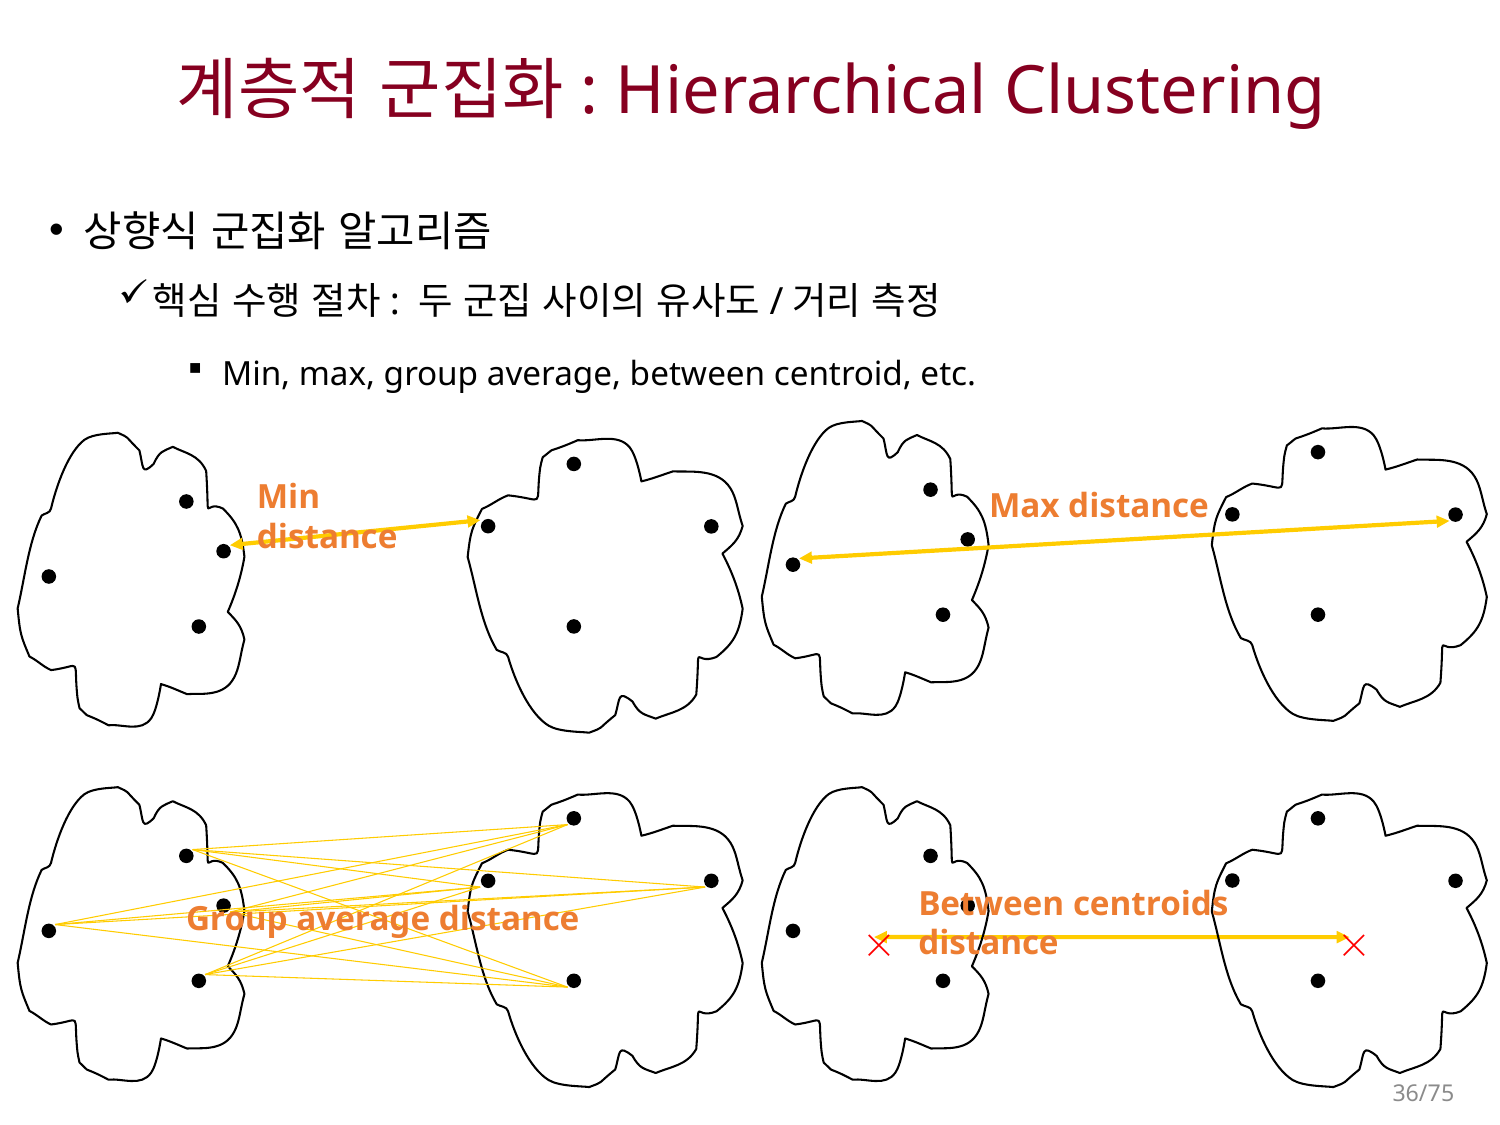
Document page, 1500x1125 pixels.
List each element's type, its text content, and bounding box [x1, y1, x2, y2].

text_box [180, 849, 193, 863]
text_box [1311, 812, 1325, 825]
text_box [761, 420, 1487, 721]
text_box [567, 812, 581, 825]
text_box [786, 924, 800, 938]
text_box [761, 787, 989, 1082]
slide_number 36/75 [1131, 1071, 1470, 1116]
text_box [17, 787, 245, 1082]
text_box [1449, 874, 1462, 888]
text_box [17, 432, 743, 733]
text_box [42, 924, 56, 938]
text_box [471, 793, 743, 1088]
text_box [936, 974, 950, 988]
text_box [567, 974, 581, 988]
list 상향식 군집화 알고리즘 핵심 수행 절차: 두 군집 사이의 유사도/거리 측정 Min, max, group average, between centroid, etc. [34, 181, 1470, 1059]
text_box Between centroids distance [903, 874, 1376, 969]
text_box [1311, 974, 1325, 988]
text_box  [849, 912, 887, 972]
text_box [924, 849, 937, 863]
text_box Group average distance [171, 889, 644, 945]
text_box [705, 874, 718, 888]
text_box [1220, 793, 1487, 1071]
text_box [481, 874, 495, 888]
text_box [192, 974, 206, 988]
title 계층적 군집화: Hierarchical Clustering [34, 37, 1470, 147]
